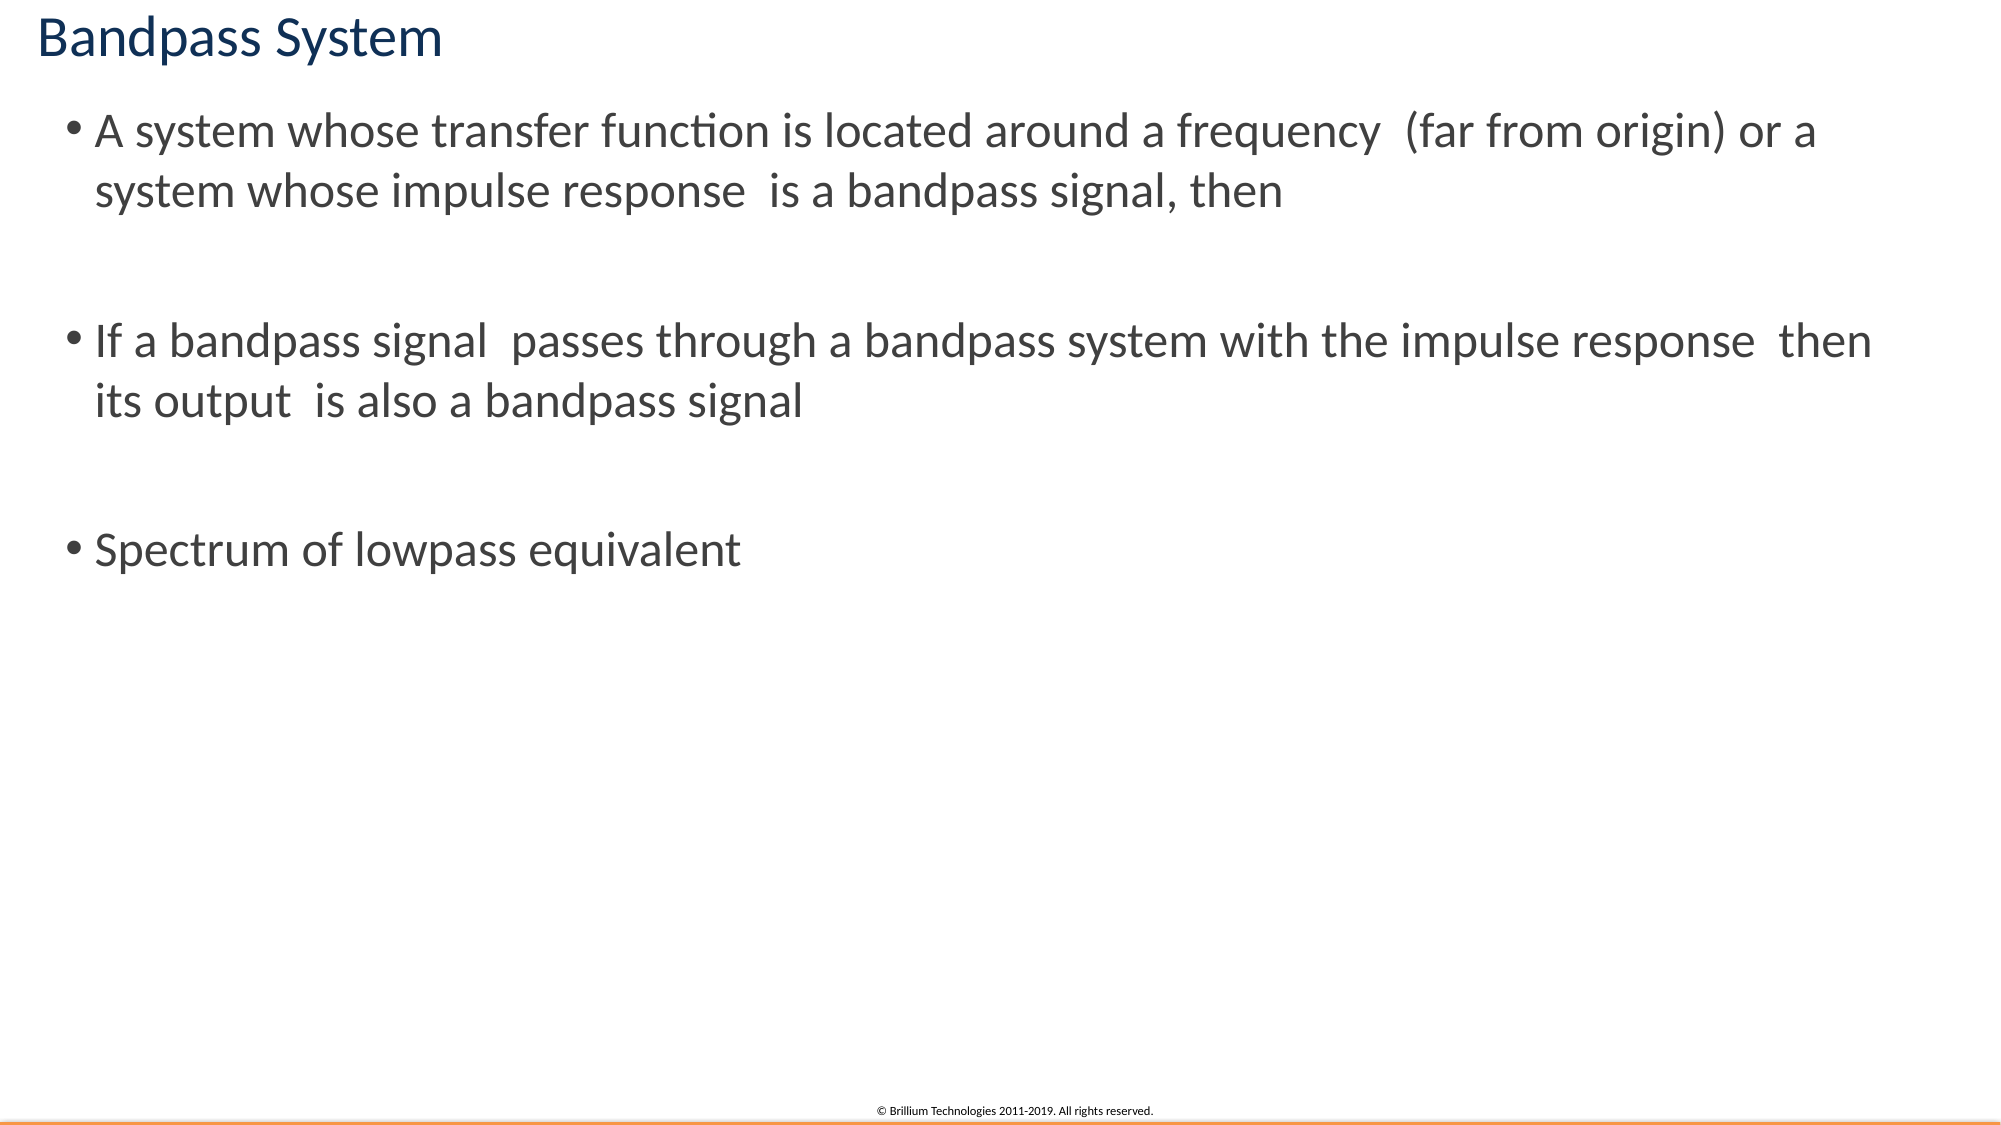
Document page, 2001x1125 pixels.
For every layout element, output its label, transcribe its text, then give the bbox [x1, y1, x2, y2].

title Bandpass System [22, 0, 1900, 66]
